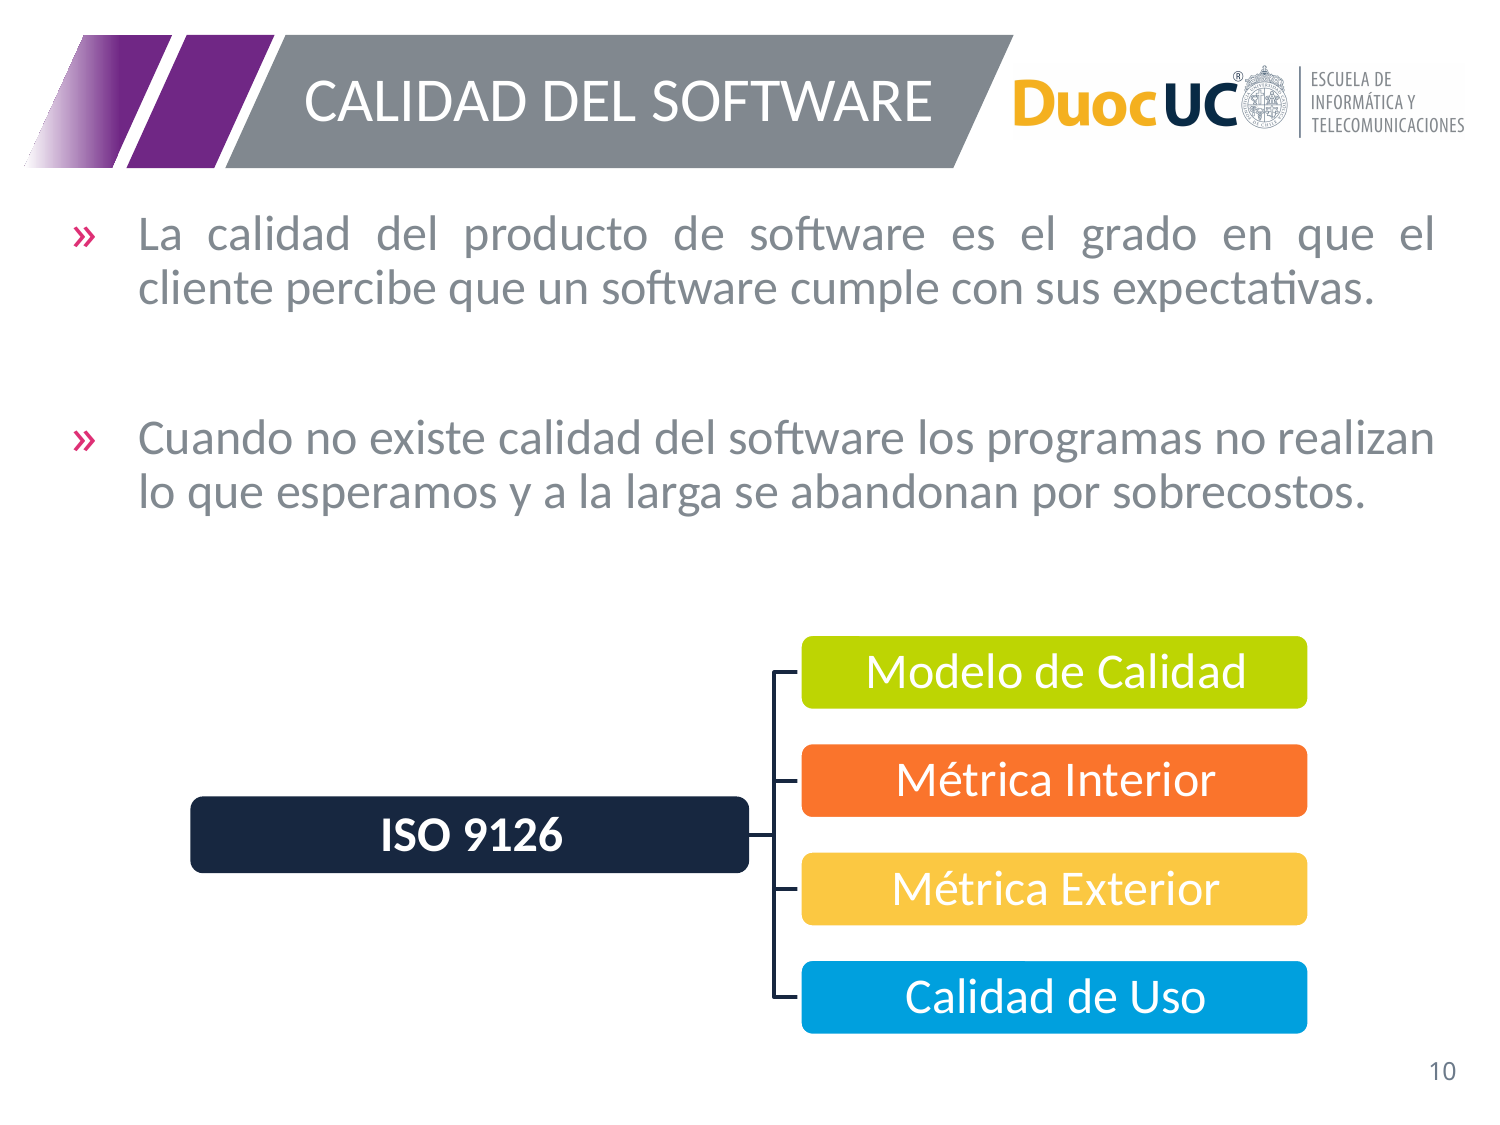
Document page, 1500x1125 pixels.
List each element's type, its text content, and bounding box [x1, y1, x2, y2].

list La calidad del producto de software es el grado en que el cliente percibe que un software cumple con sus expectativas. Cuando no existe calidad del software los programas no realizan lo que esperamos y a la larga se abandonan por sobrecostos. [48, 199, 1452, 1043]
picture [1013, 63, 1465, 140]
title CALIDAD DEL SOFTWARE [289, 34, 993, 169]
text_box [133, 633, 1367, 1037]
